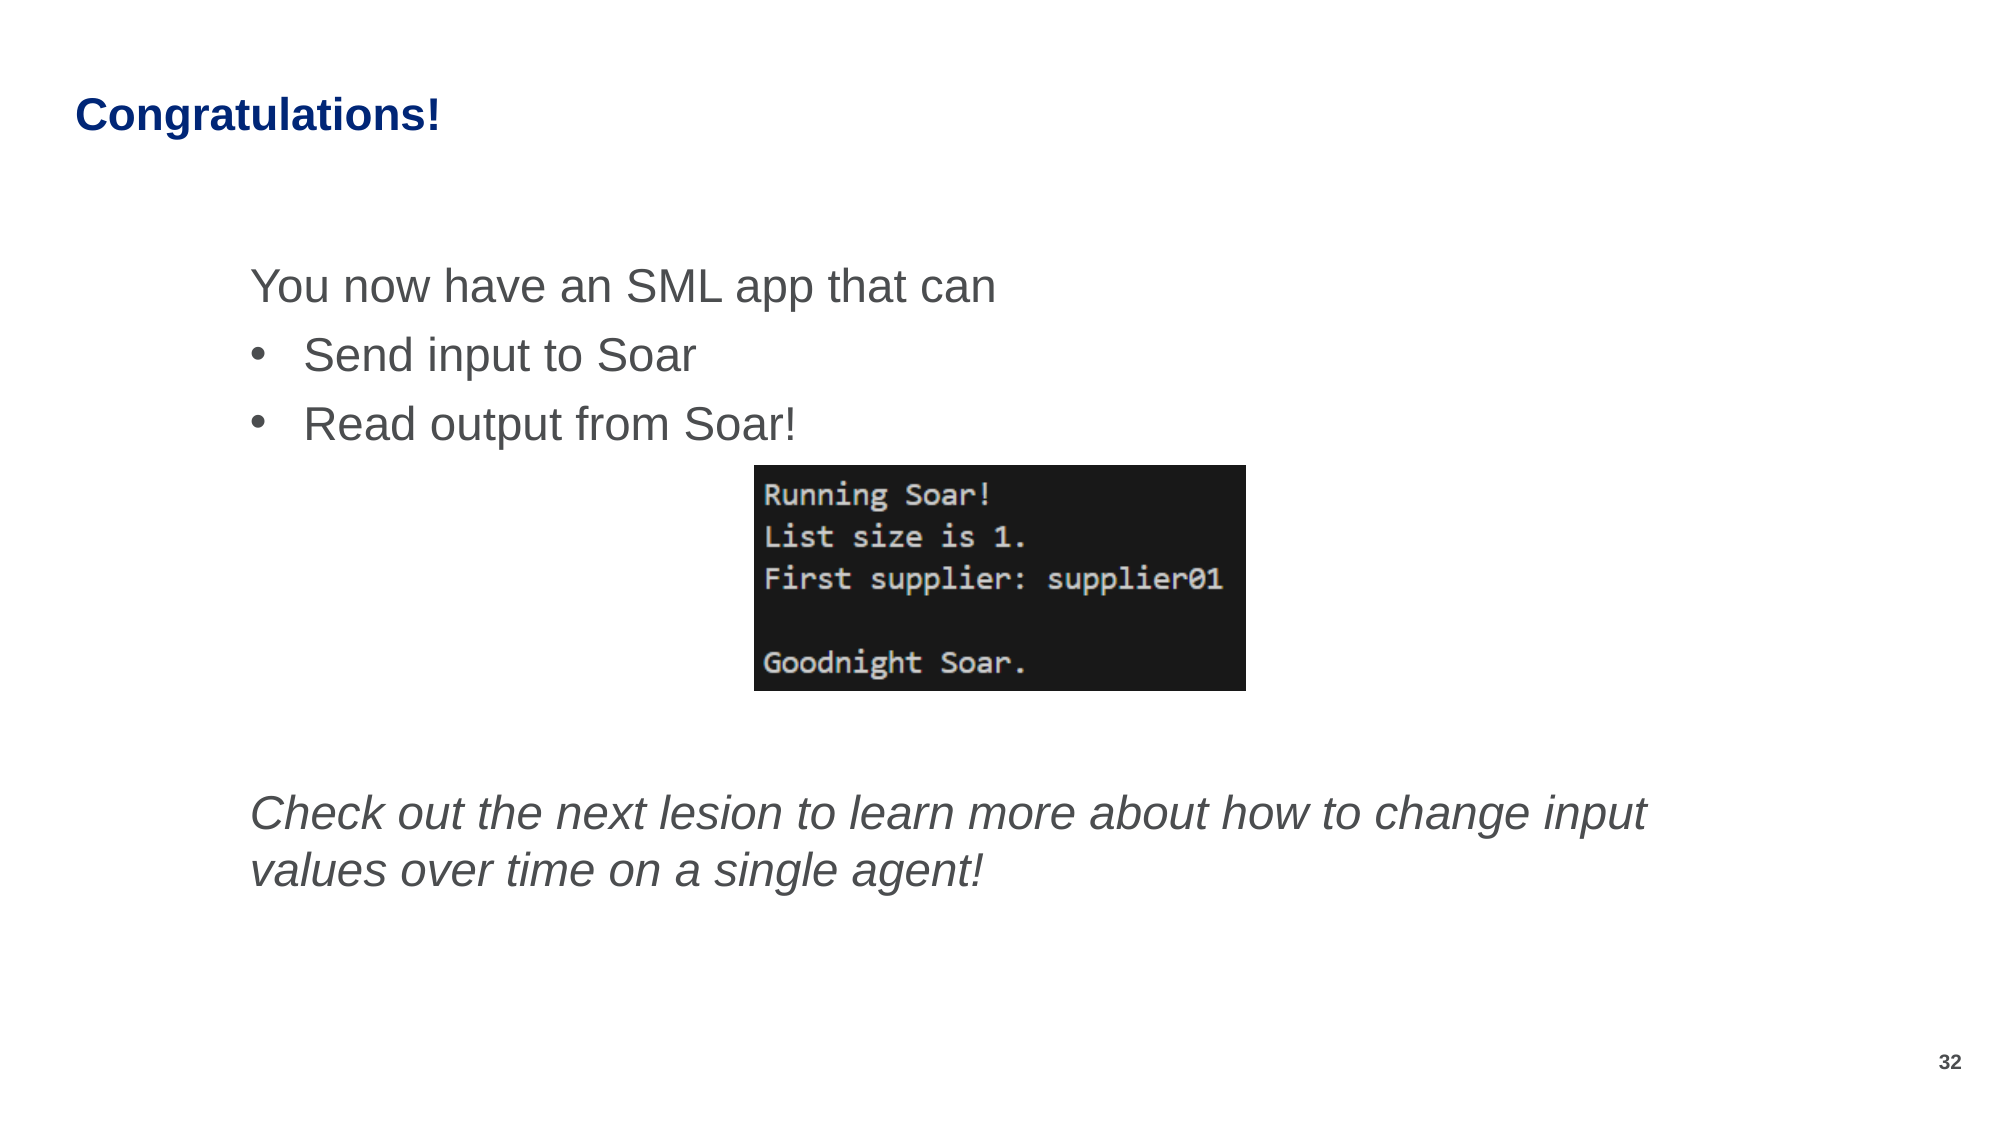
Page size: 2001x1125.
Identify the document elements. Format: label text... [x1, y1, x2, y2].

list You now have an SML app that can Send input to Soar Read output from Soar! Check out the next lesion to learn more about how to change input values over time on a single agent! [249, 255, 1750, 901]
picture [754, 465, 1246, 691]
title Congratulations! [75, 91, 1650, 142]
